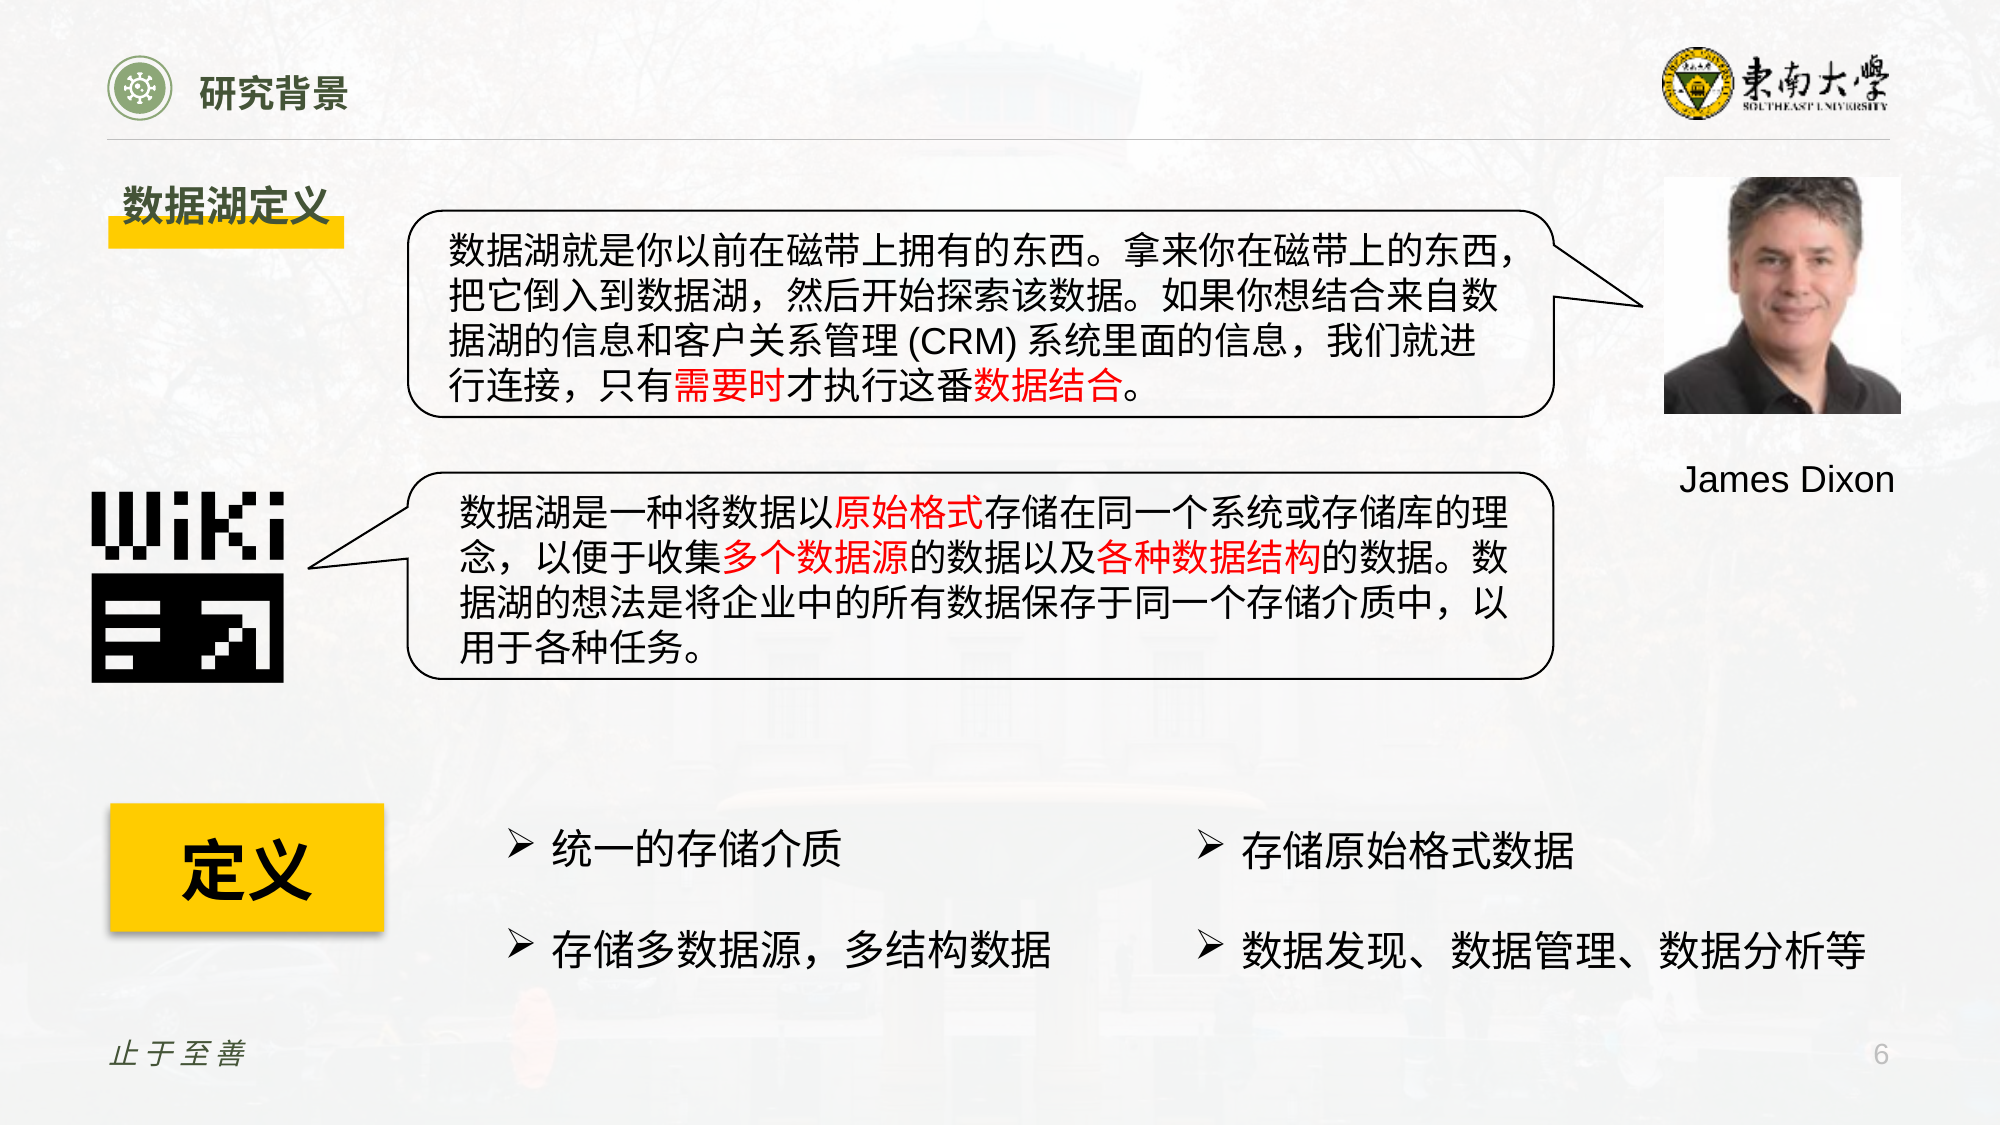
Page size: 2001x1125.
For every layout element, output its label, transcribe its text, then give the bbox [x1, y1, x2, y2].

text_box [407, 177, 1922, 509]
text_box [78, 472, 1554, 696]
text_box 数据湖定义 [108, 172, 1698, 249]
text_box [110, 766, 1890, 969]
slide_number 止于至善 [108, 1022, 657, 1083]
text_box 研究背景 [199, 62, 1646, 123]
picture [1662, 47, 1889, 120]
slide_number 6 [1439, 1022, 1890, 1083]
